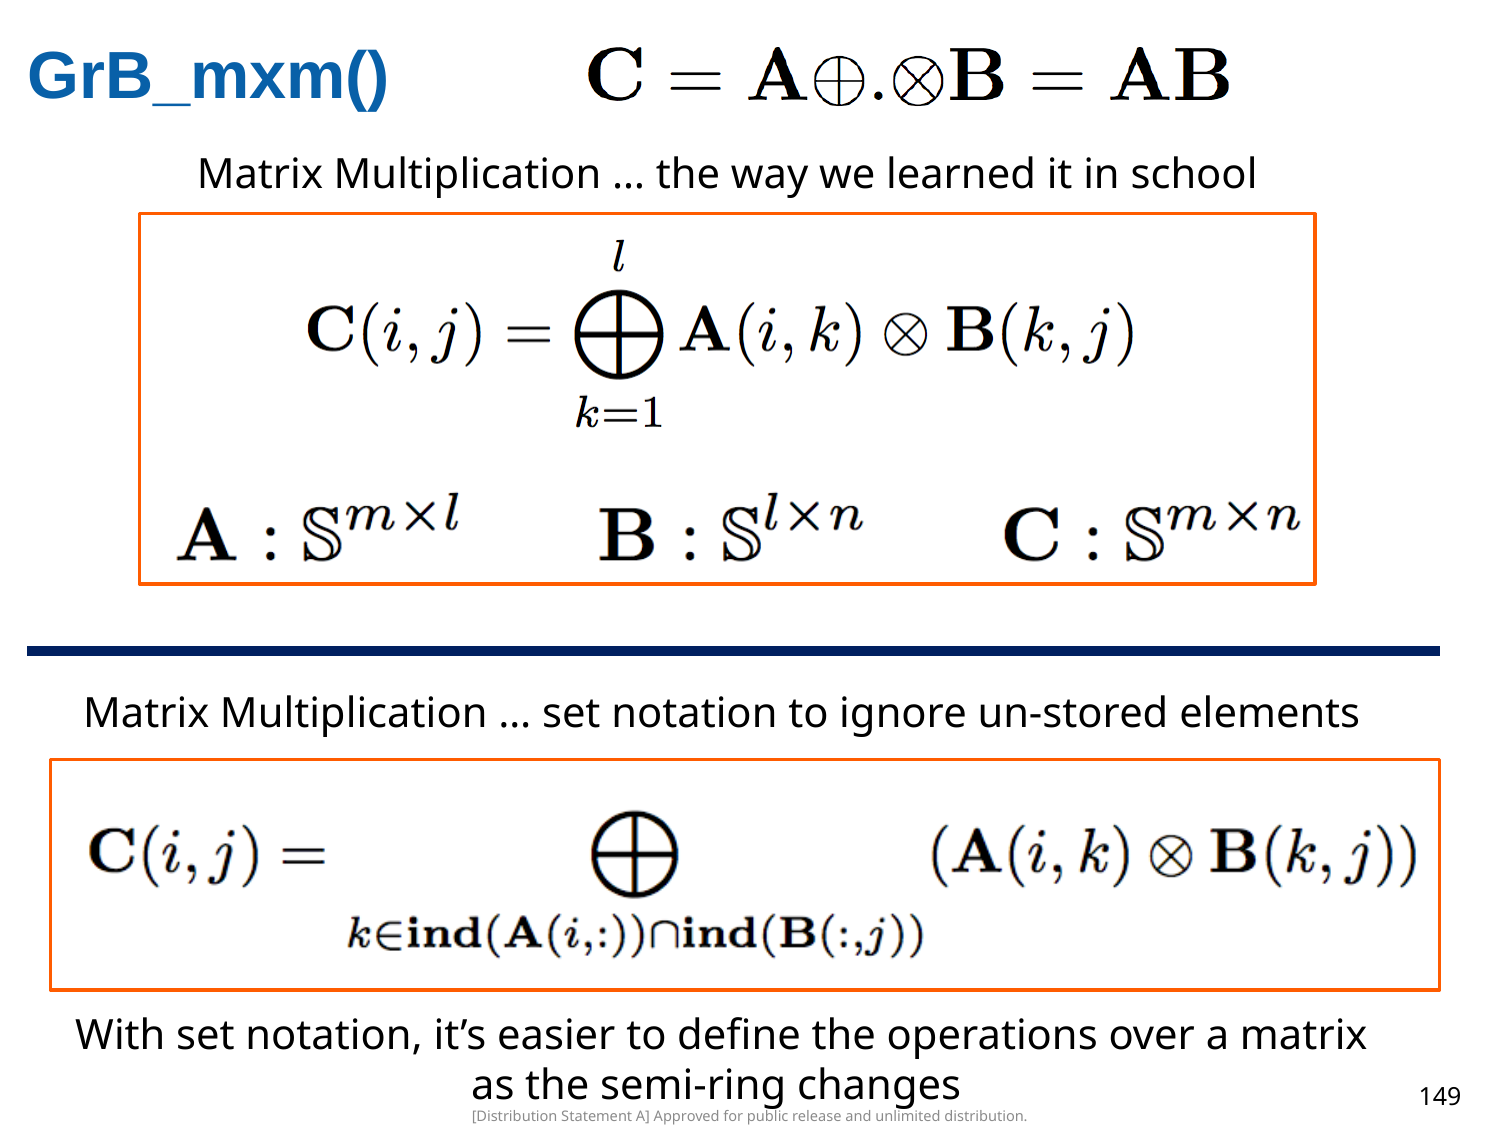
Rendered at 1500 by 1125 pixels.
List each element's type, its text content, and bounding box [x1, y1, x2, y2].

text_box With set notation, it’s easier to define the operations over a matrix as the semi-ring changes [44, 1000, 1399, 1116]
text_box Matrix Multiplication … set notation to ignore un-stored elements [44, 678, 1399, 744]
slide_number 149 [1403, 1072, 1500, 1125]
title GrB_mxm() [27, 31, 480, 178]
text_box Matrix Multiplication … the way we learned it in school [50, 139, 1404, 204]
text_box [138, 213, 1316, 585]
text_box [50, 759, 1440, 991]
picture [558, 19, 1237, 113]
